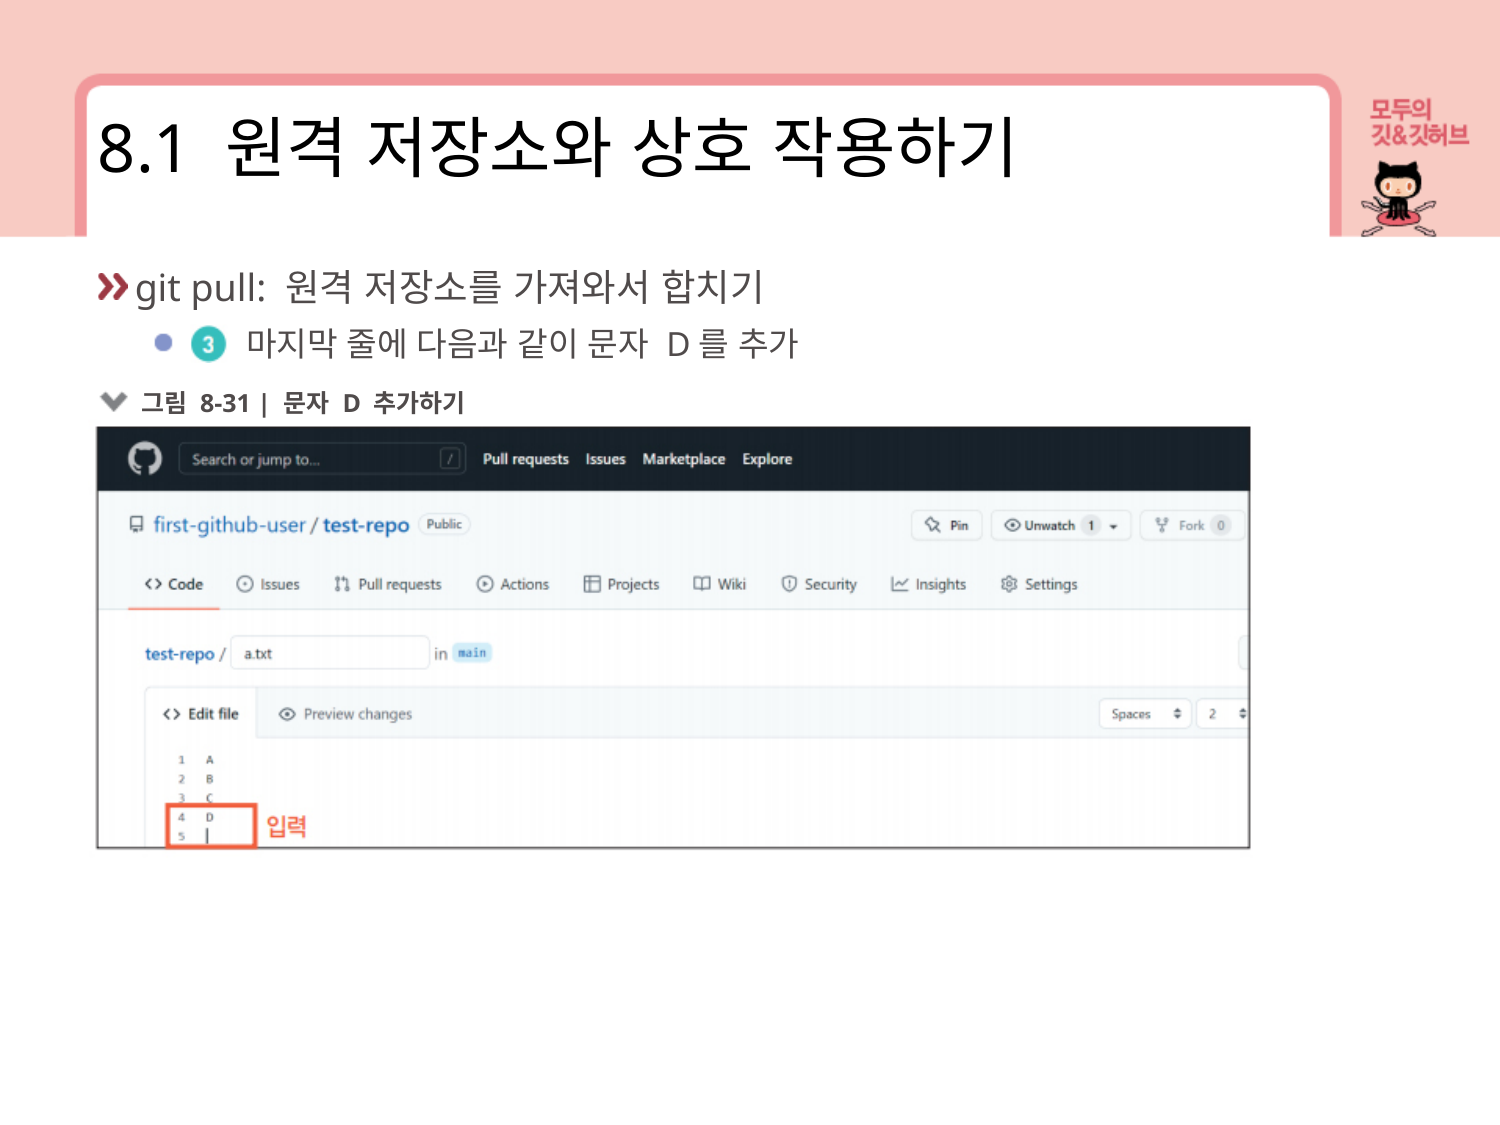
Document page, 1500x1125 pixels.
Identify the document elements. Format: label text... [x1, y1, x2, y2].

text_box git pull: 원격 저장소를 가져와서 합치기 마지막 줄에 다음과 같이 문자 D를 추가 [82, 252, 1413, 1067]
picture [0, 0, 1500, 1125]
text_box 8.1 원격 저장소와 상호 작용하기 [82, 61, 1413, 193]
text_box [97, 377, 1374, 424]
